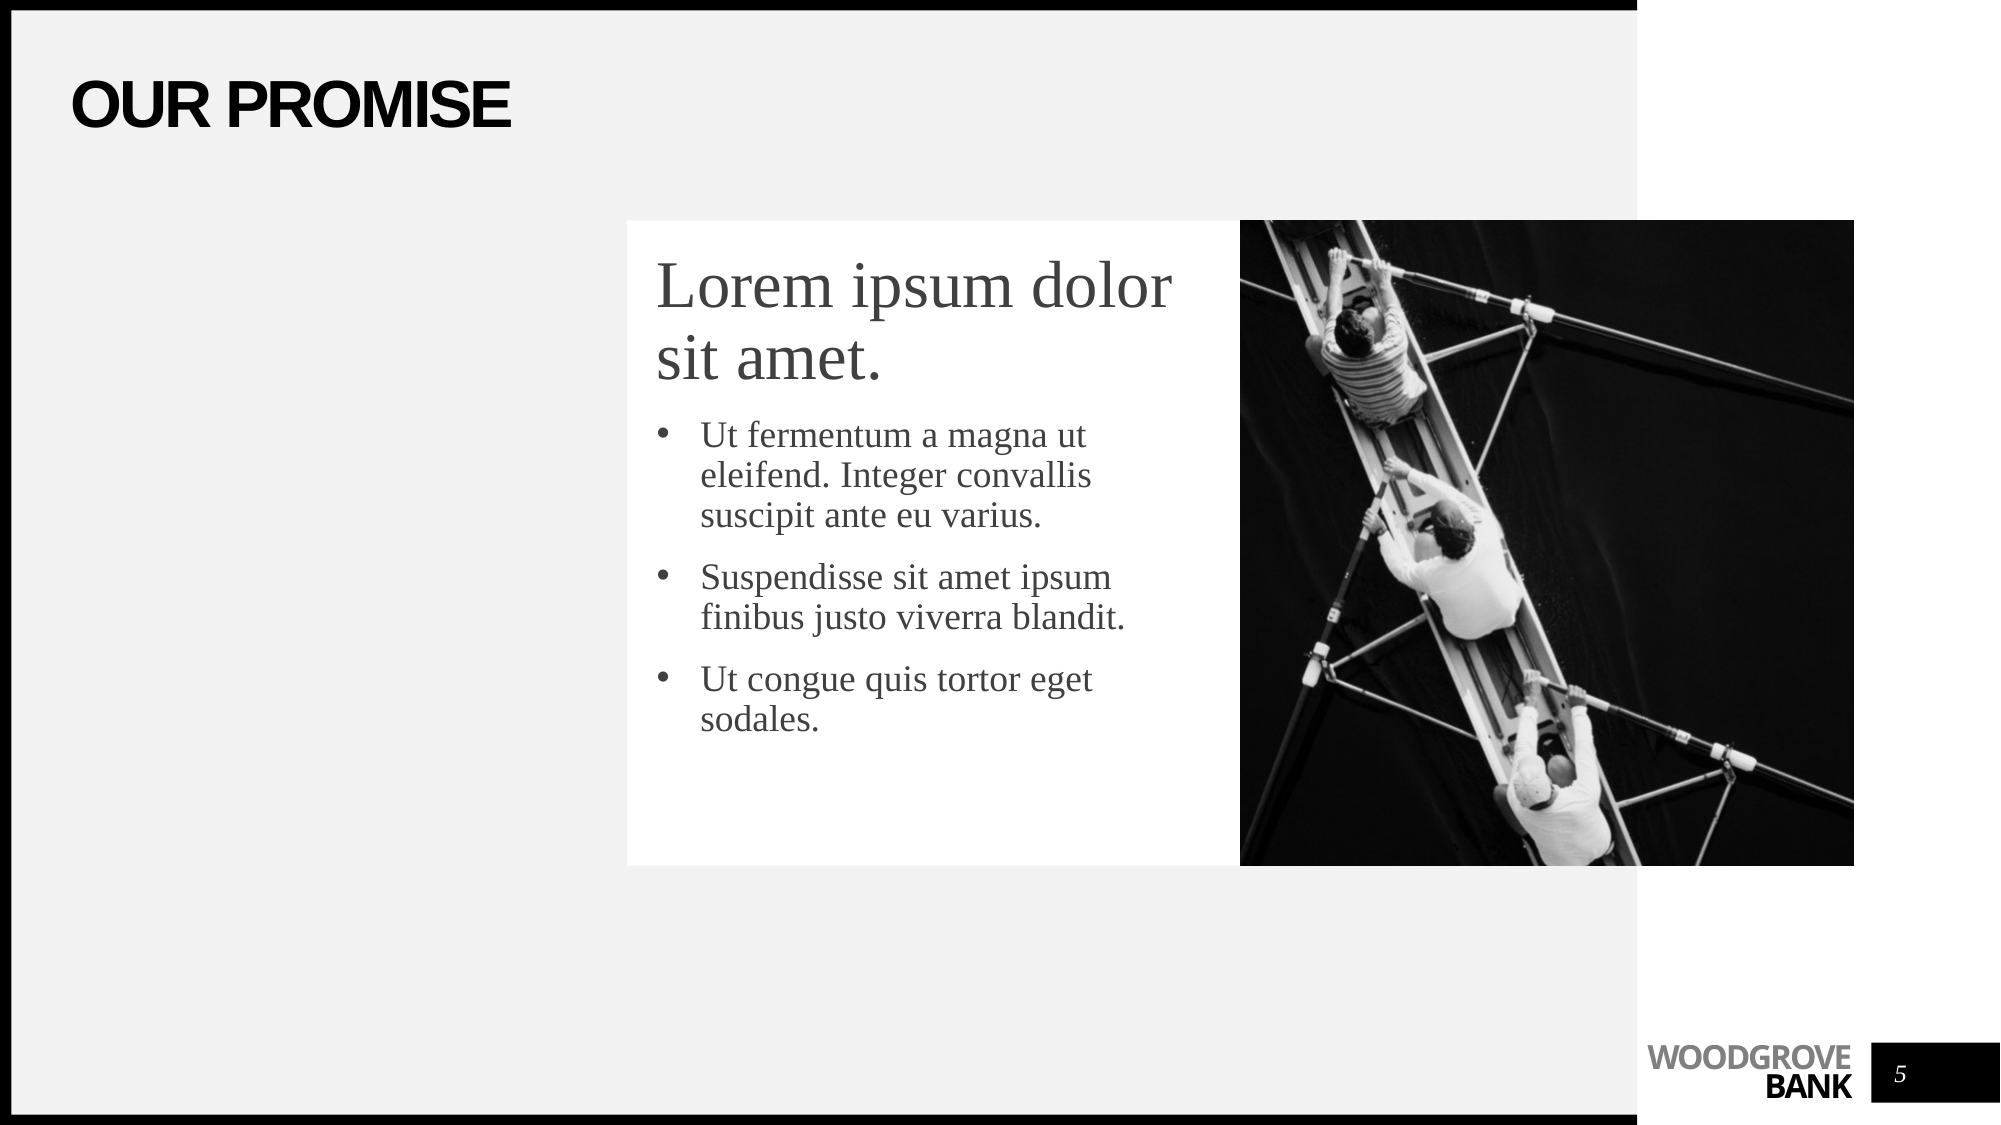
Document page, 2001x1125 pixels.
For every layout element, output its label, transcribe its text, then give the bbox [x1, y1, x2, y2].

slide_number 5 [1877, 1050, 1924, 1096]
picture [1240, 220, 1854, 866]
list Lorem ipsum dolor sit amet. Ut fermentum a magna ut eleifend. Integer convallis suscipit ante eu varius. Suspendisse sit amet ipsum finibus justo viverra blandit. Ut congue quis tortor eget sodales. [627, 220, 1240, 866]
title Our Promise [70, 70, 1569, 142]
